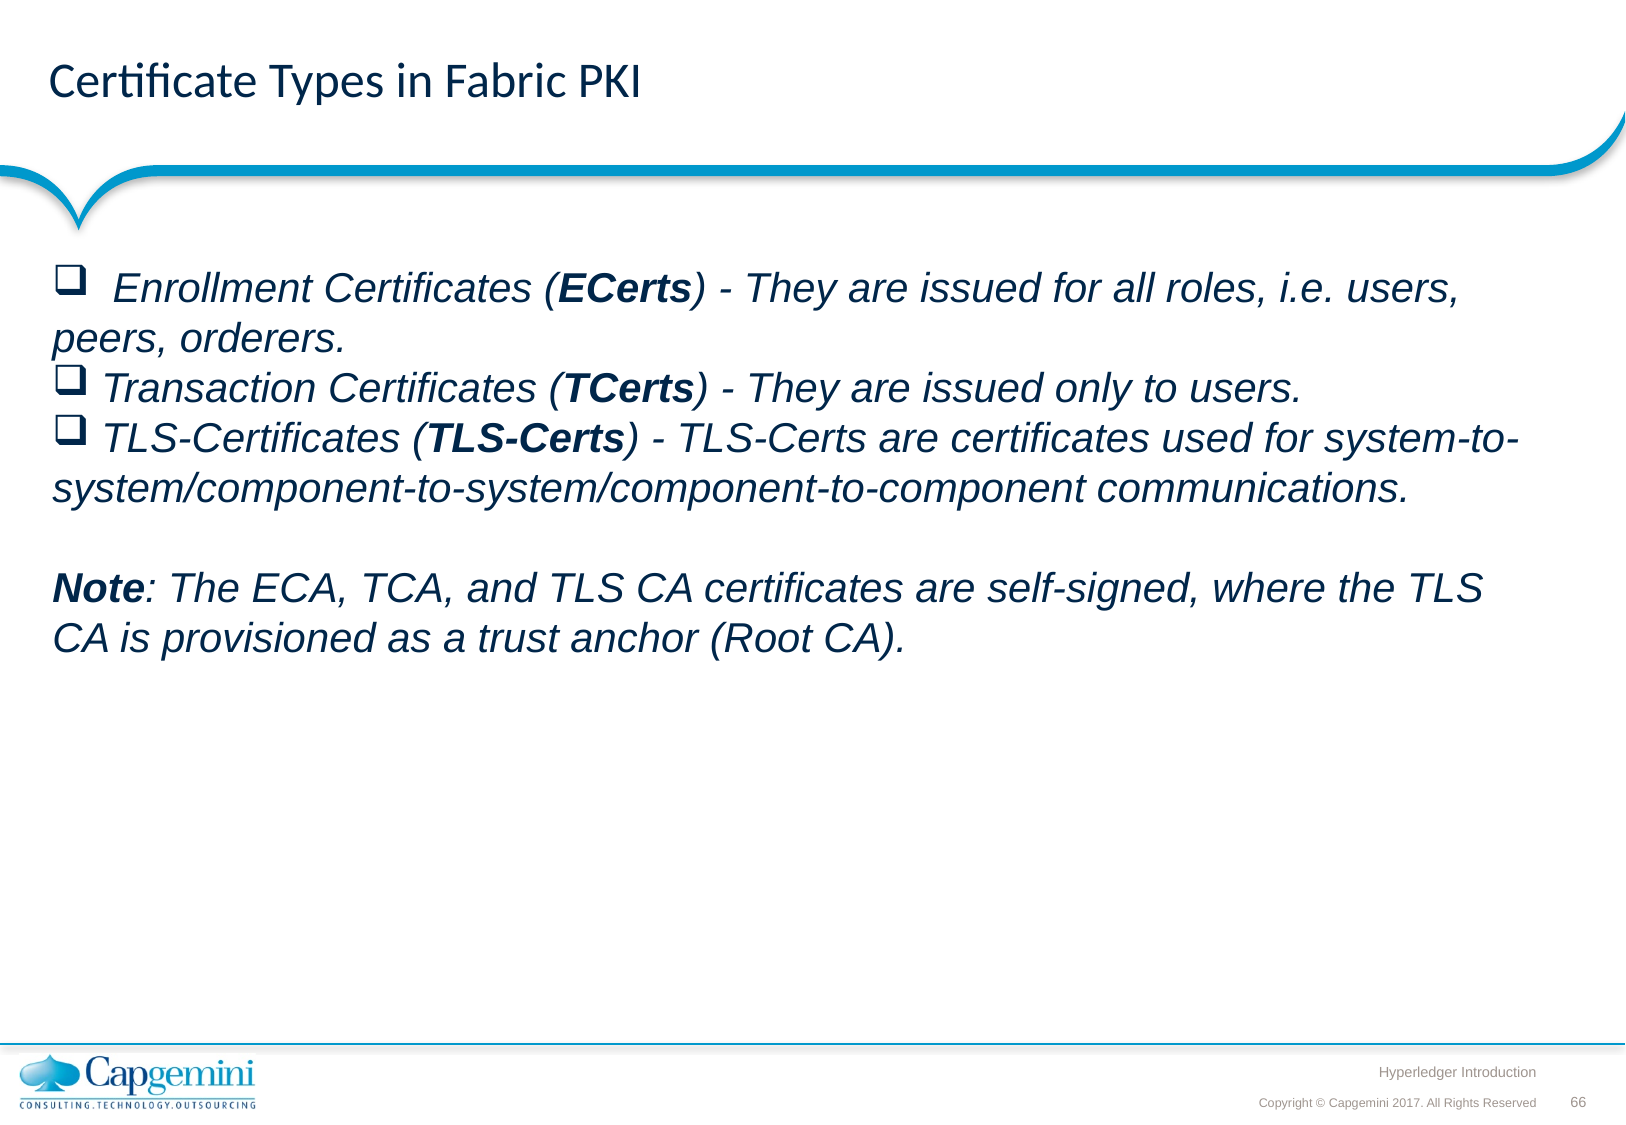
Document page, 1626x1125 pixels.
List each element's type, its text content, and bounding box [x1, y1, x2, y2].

title Certificate Types in Fabric PKI [0, 0, 1625, 165]
picture [19, 1053, 256, 1110]
text_box Enrollment Certificates (ECerts) - They are issued for all roles, i.e. users, peers, orderers. Transaction Certificates (TCerts) - They are issued only to users. TLS-Certificates (TLS-Certs) - TLS-Certs are certificates used for system-to-system/component-to-system/component-to-component communications. Note: The ECA, TCA, and TLS CA certificates are self-signed, where the TLS CA is provisioned as a trust anchor (Root CA). [37, 253, 1558, 868]
